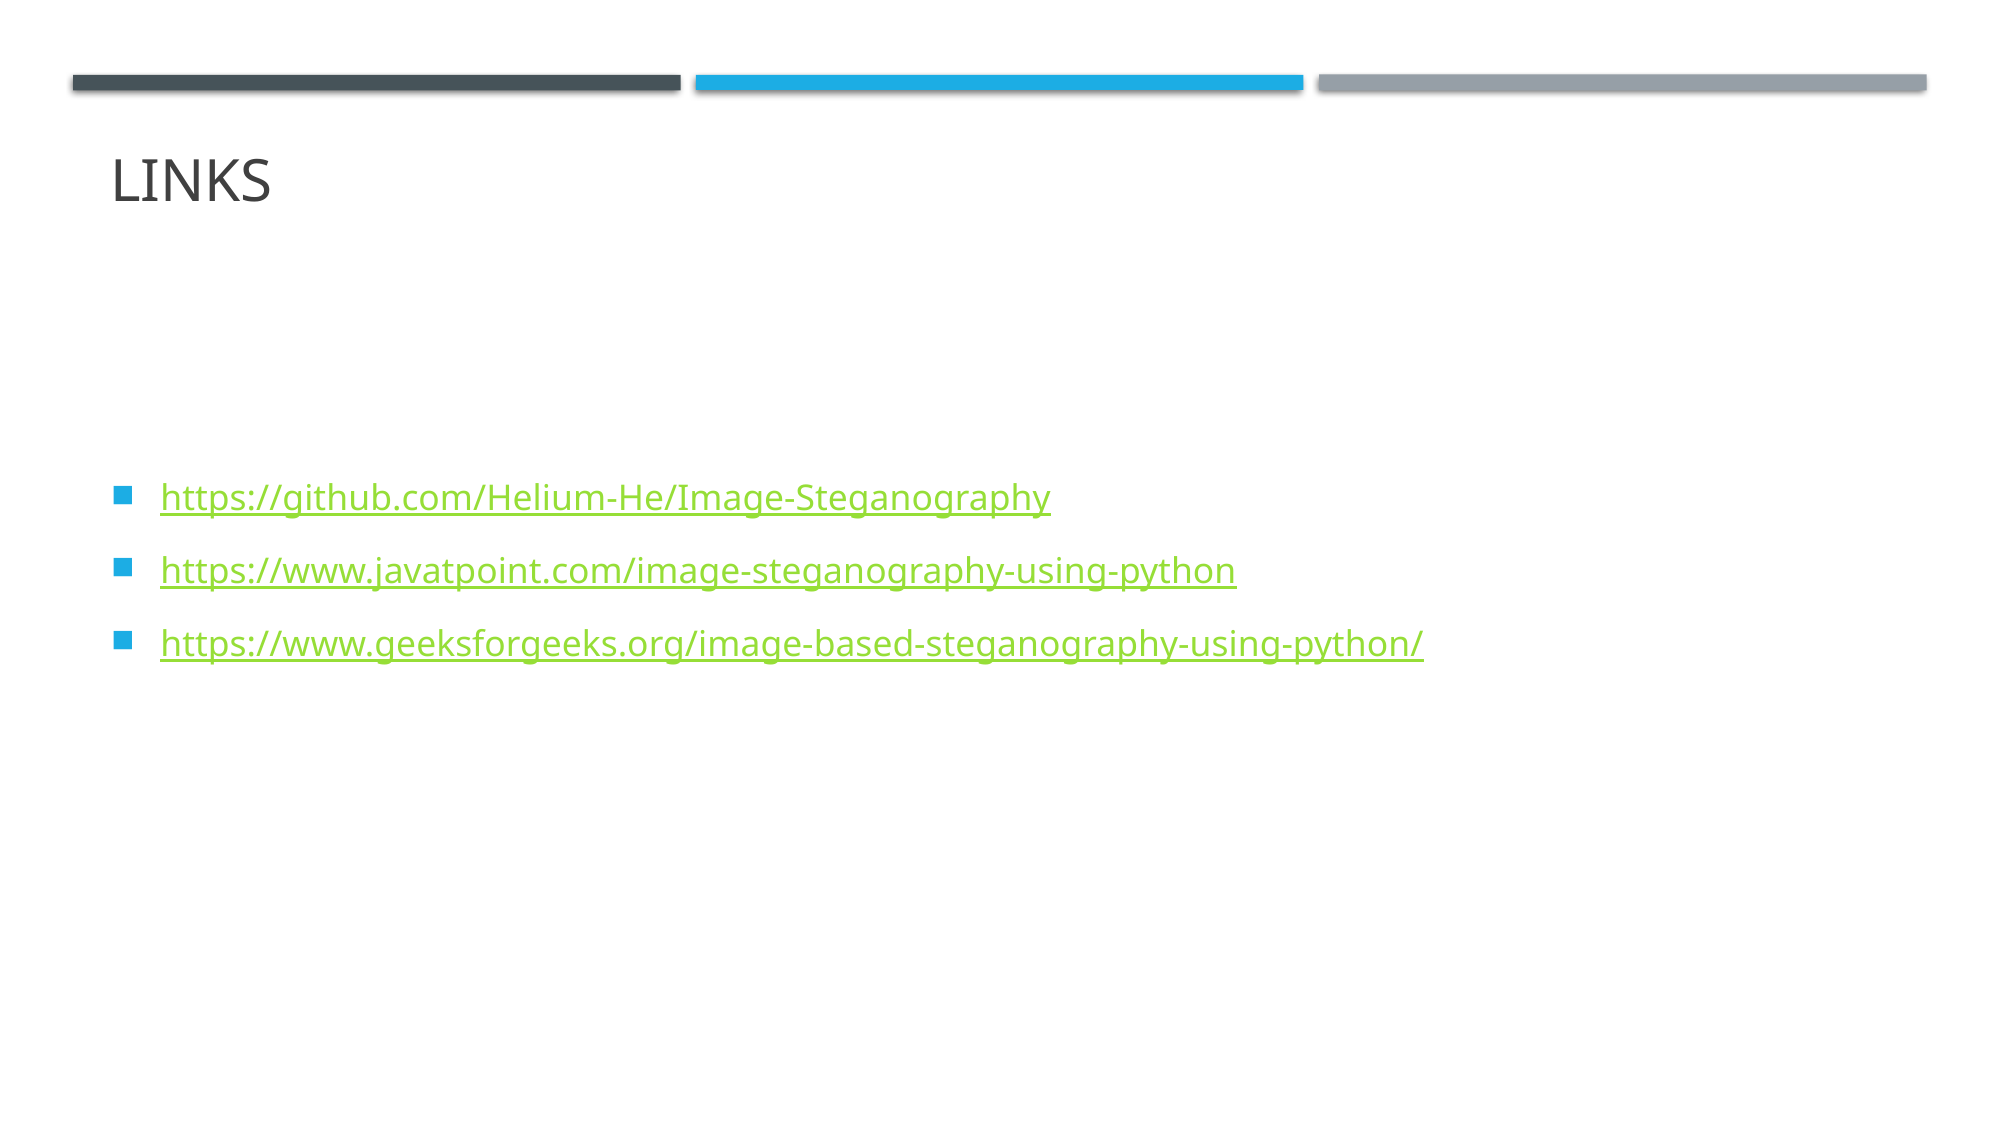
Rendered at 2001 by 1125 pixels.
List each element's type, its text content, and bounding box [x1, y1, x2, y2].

title links [95, 81, 1905, 276]
list https://github.com/Helium-He/Image-Steganography https://www.javatpoint.com/image-steganography-using-python https://www.geeksforgeeks.org/image-based-steganography-using-python/ [95, 340, 1905, 937]
